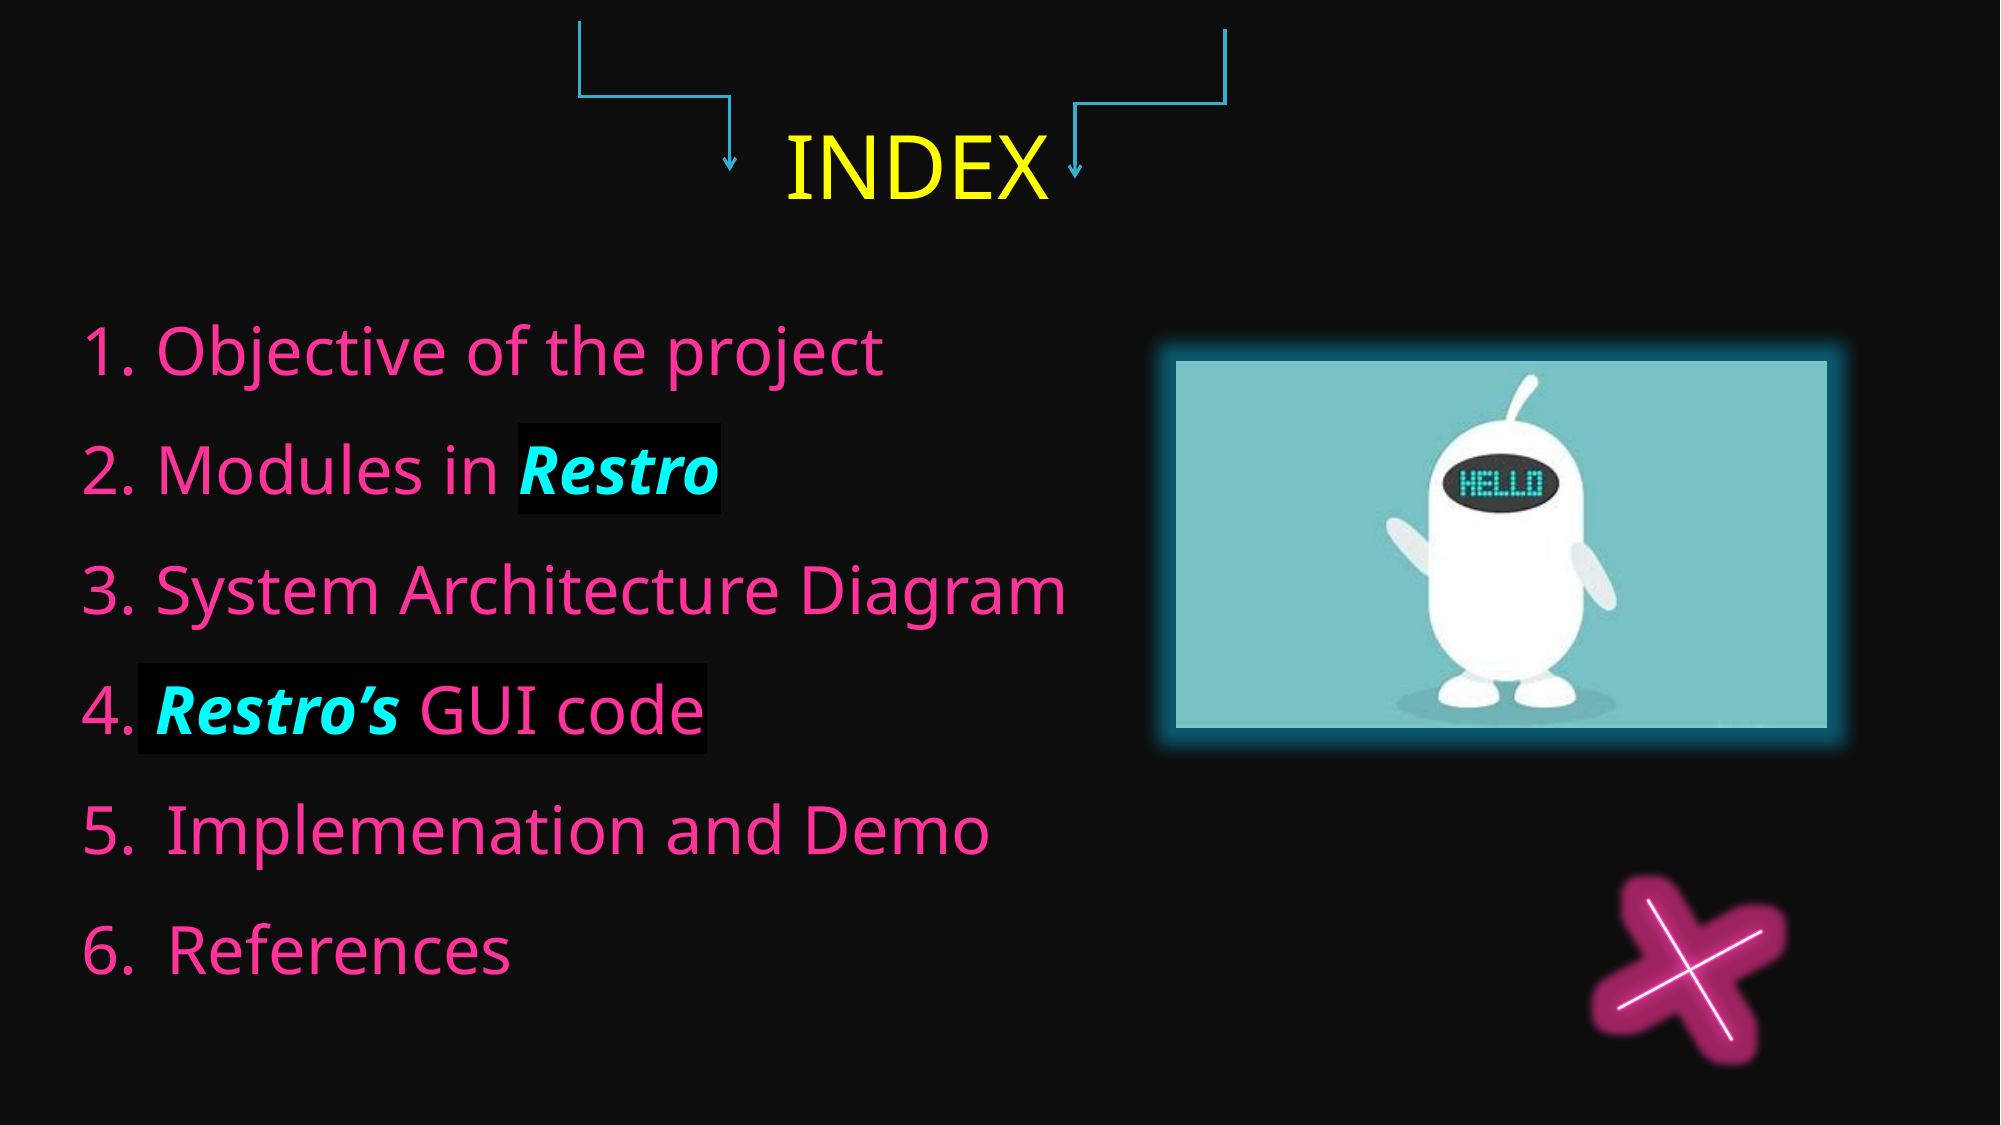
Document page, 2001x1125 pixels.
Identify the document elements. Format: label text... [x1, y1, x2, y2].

picture [1591, 873, 1789, 1066]
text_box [579, 21, 730, 172]
text_box INDEX [468, 103, 1367, 225]
text_box 1. Objective of the project 2. Modules in Restro 3. System Architecture Diagram 4. Restro’s GUI code Implemenation and Demo References [66, 260, 1613, 996]
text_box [1074, 28, 1225, 179]
picture [1176, 361, 1827, 728]
